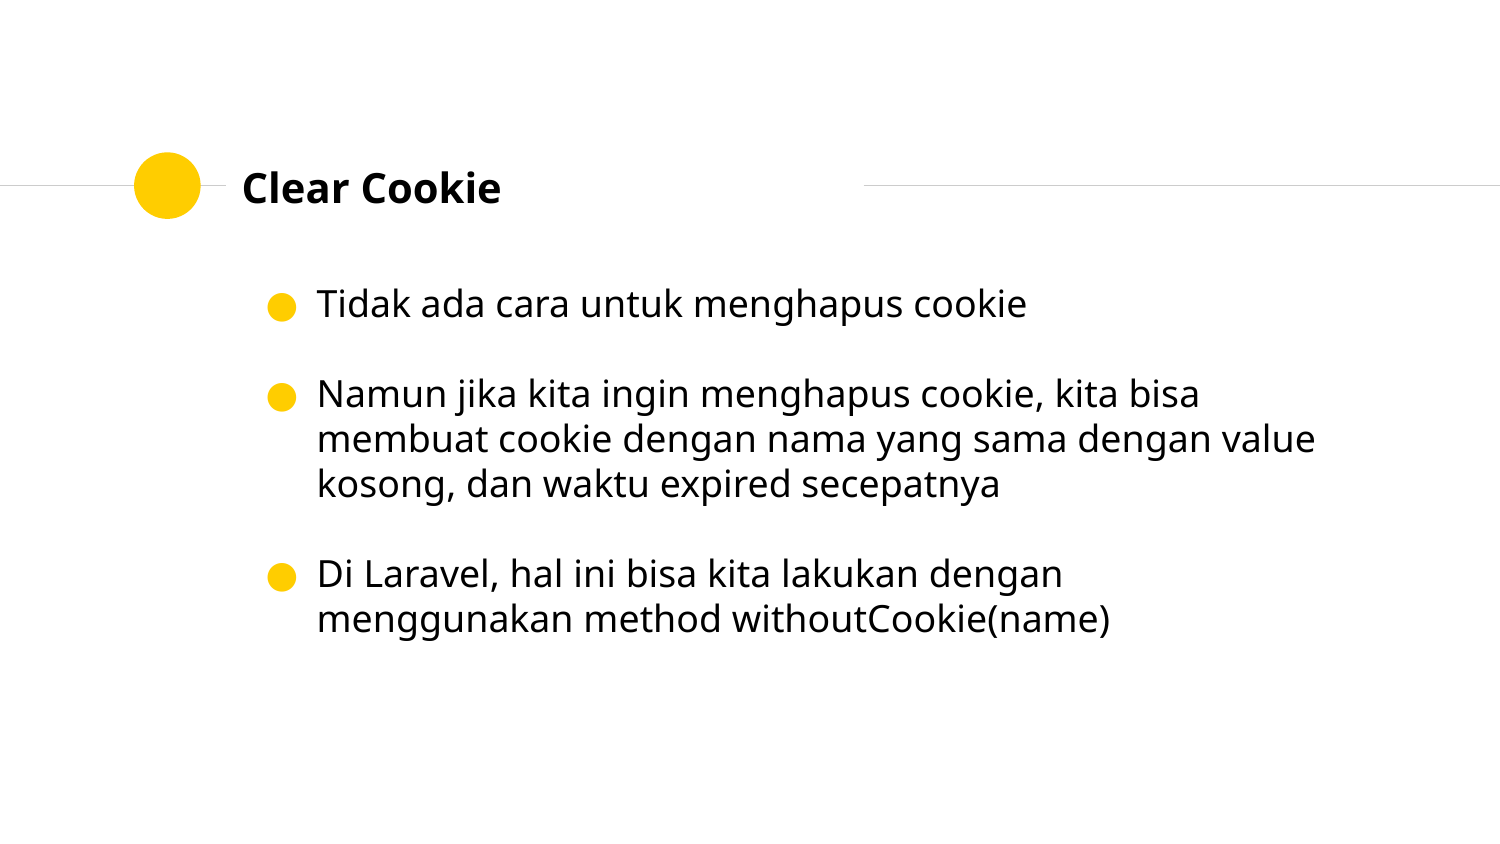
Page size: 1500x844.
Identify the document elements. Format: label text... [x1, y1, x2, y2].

title Clear Cookie [226, 146, 863, 219]
list Tidak ada cara untuk menghapus cookie Namun jika kita ingin menghapus cookie, kita bisa membuat cookie dengan nama yang sama dengan value kosong, dan waktu expired secepatnya Di Laravel, hal ini bisa kita lakukan dengan menggunakan method withoutCookie(name) [226, 265, 1344, 776]
